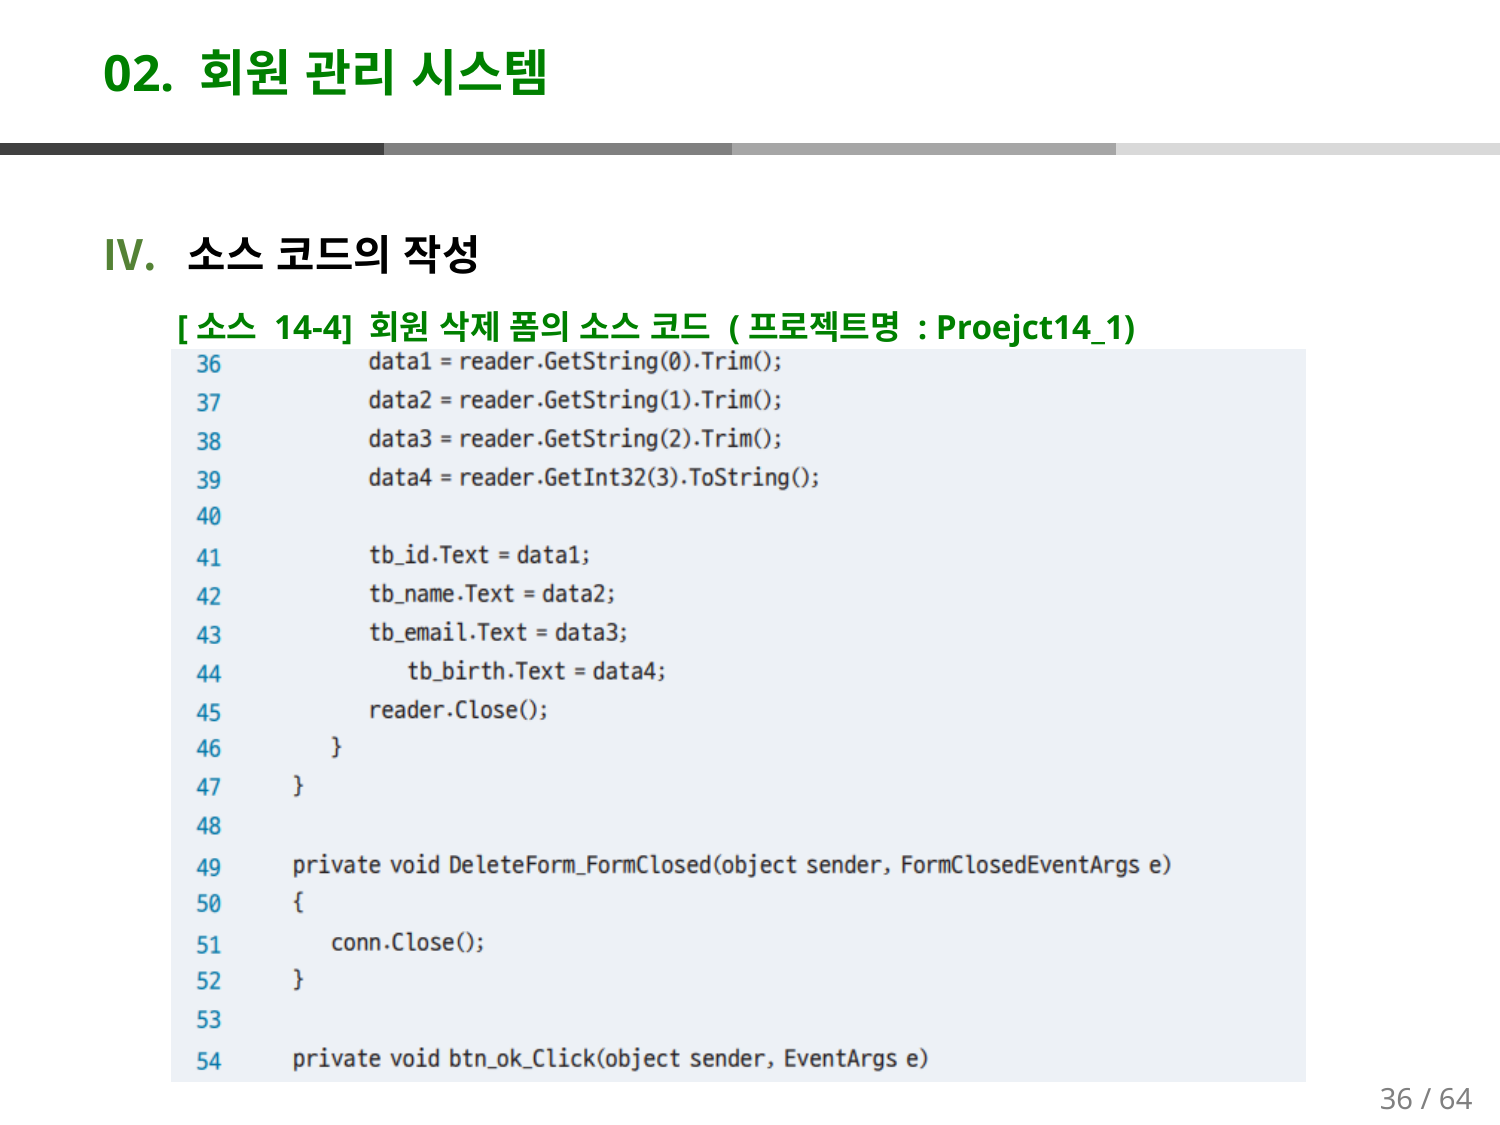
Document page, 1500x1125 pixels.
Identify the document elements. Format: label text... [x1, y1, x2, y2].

title 02. 회원 관리 시스템 [88, 30, 1400, 121]
picture [171, 349, 1306, 1082]
list 소스 코드의 작성 [소스 14-4] 회원 삭제 폼의 소스 코드 (프로젝트명 : Proejct14_1) [88, 196, 1424, 1125]
